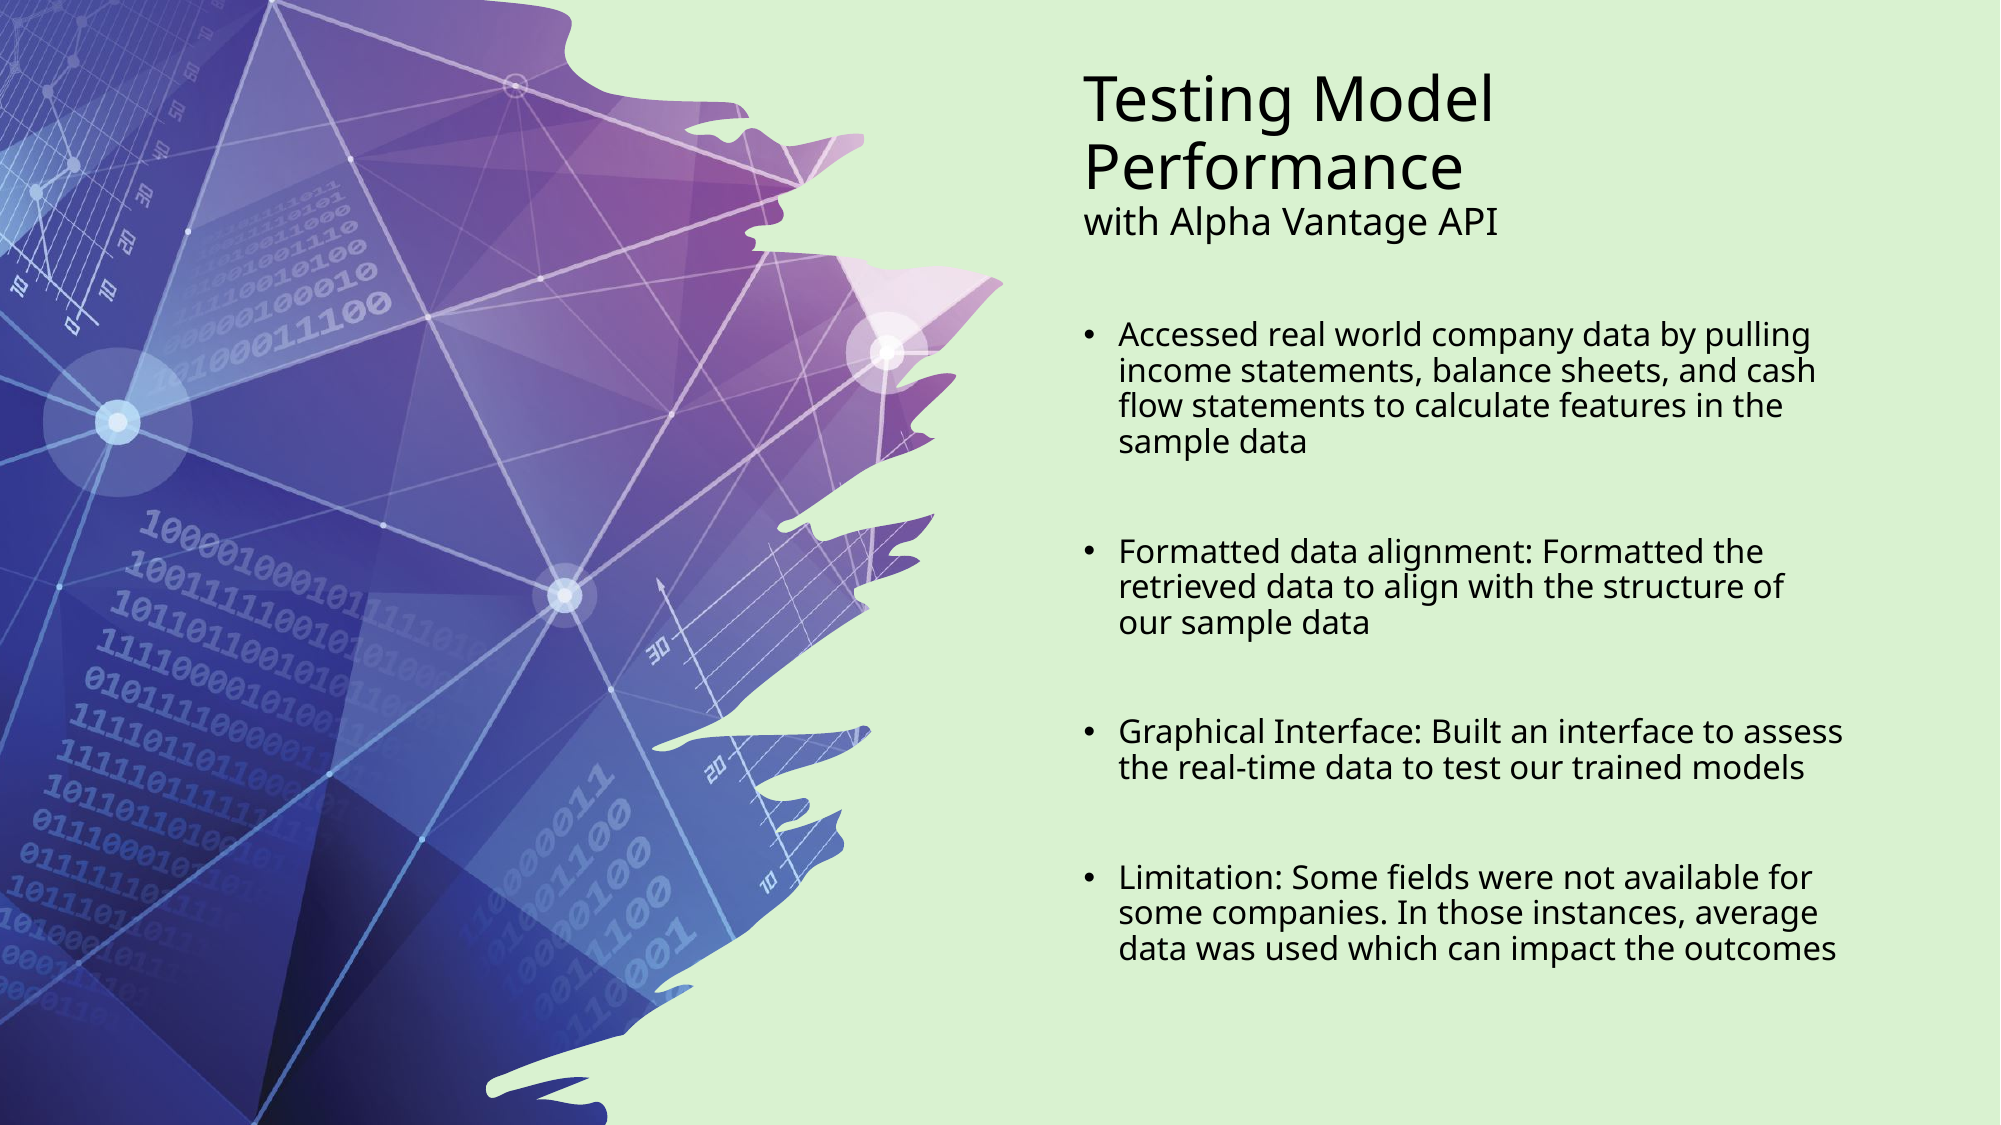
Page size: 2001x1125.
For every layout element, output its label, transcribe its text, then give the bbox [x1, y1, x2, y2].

title Testing Model Performance with Alpha Vantage API [1068, 59, 1863, 251]
text_box [1004, 0, 2000, 1125]
picture [0, 0, 1004, 1125]
list Accessed real world company data by pulling income statements, balance sheets, and cash flow statements to calculate features in the sample data Formatted data alignment: Formatted the retrieved data to align with the structure of our sample data Graphical Interface: Built an interface to assess the real-time data to test our trained models Limitation: Some fields were not available for some companies. In those instances, average data was used which can impact the outcomes [1068, 251, 1863, 1014]
